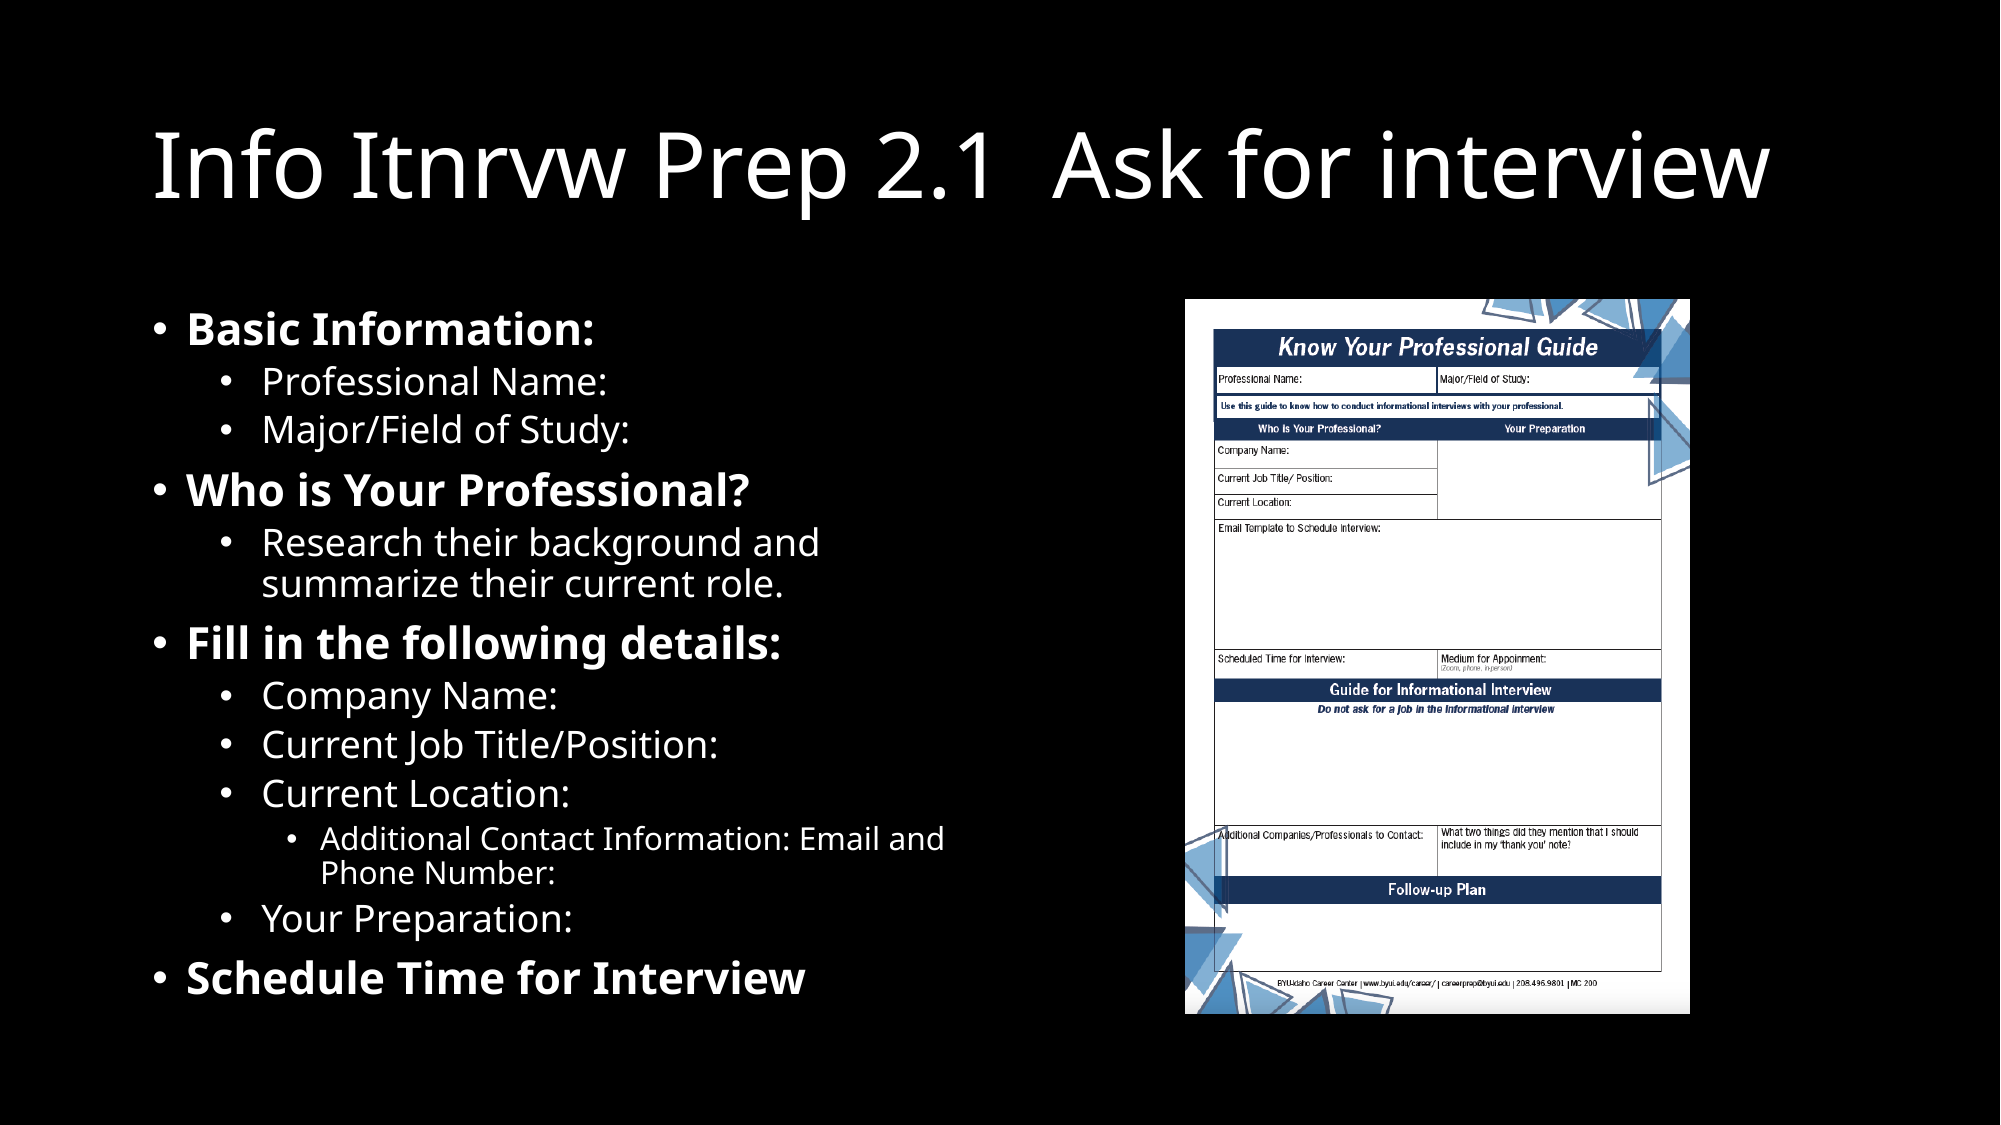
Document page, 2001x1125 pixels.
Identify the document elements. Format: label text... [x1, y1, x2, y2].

list Basic Information: Professional Name: Major/Field of Study: Who is Your Professional? Research their background and summarize their current role. Fill in the following details: Company Name: Current Job Title/Position: Current Location: Additional Contact Information: Email and Phone Number: Your Preparation: Schedule Time for Interview [137, 299, 988, 1014]
title Info Itnrvw Prep 2.1 Ask for interview [137, 59, 1863, 278]
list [1184, 298, 1691, 1014]
